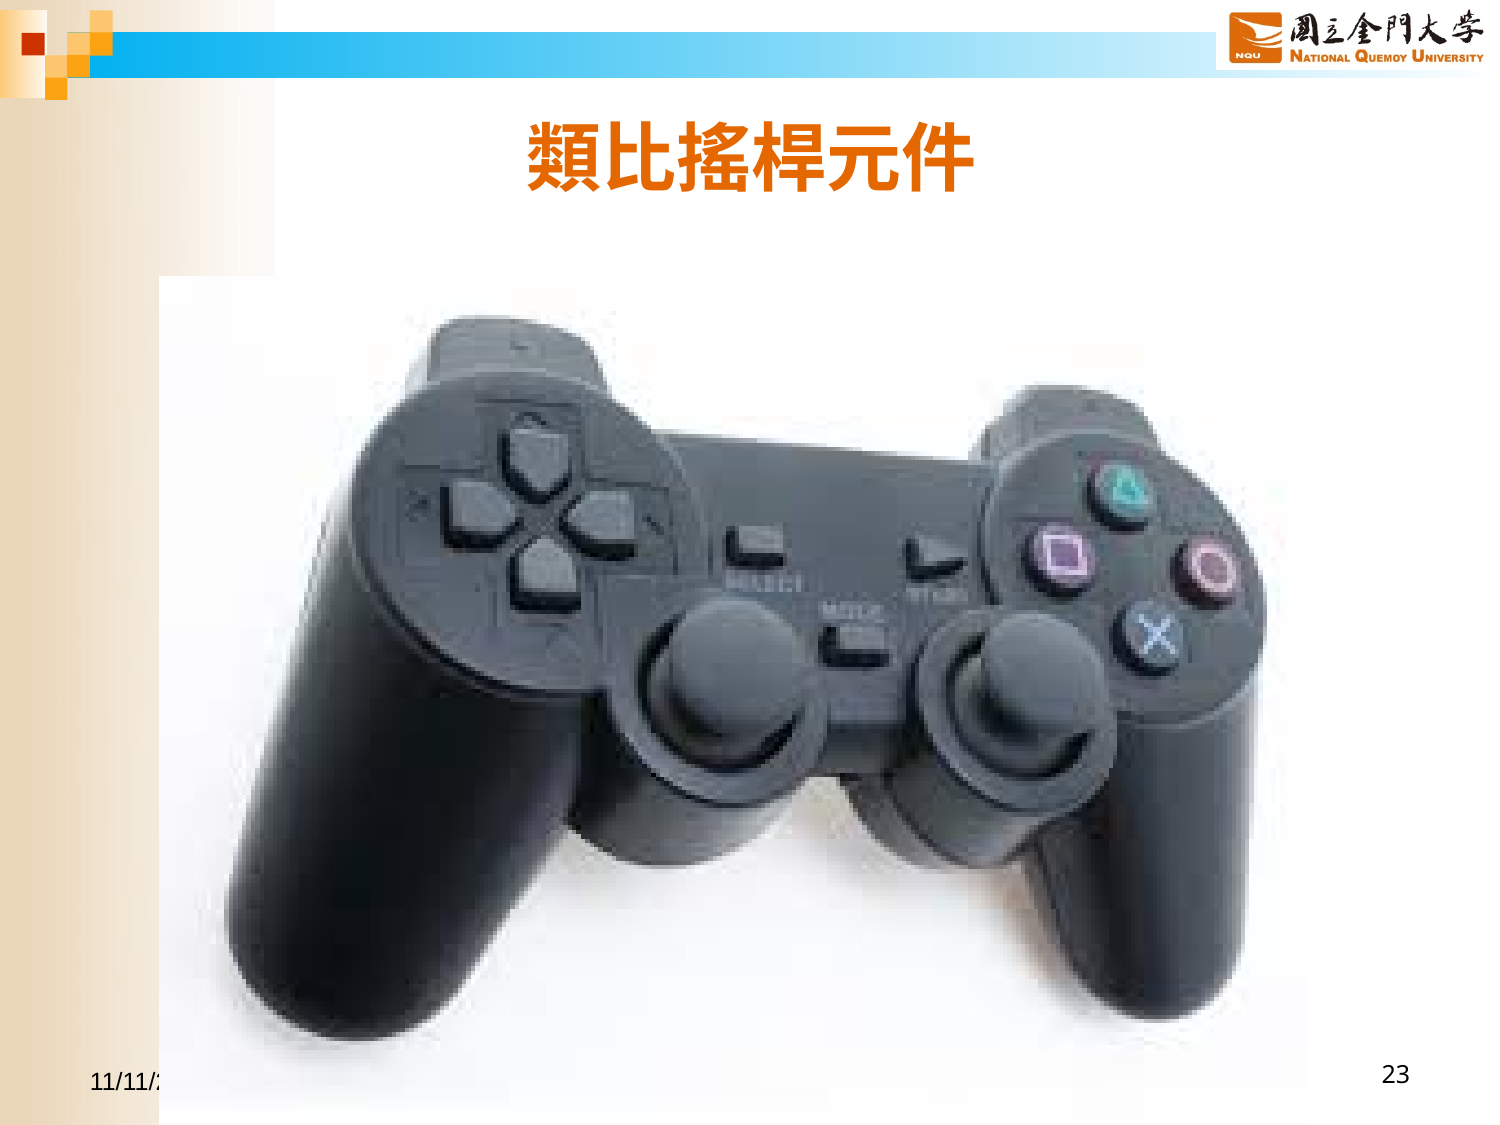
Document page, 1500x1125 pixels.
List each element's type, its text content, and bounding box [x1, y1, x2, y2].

picture [1216, 1, 1499, 70]
text_box 2017/6/24 [75, 1024, 154, 1103]
text_box 23 [1312, 1024, 1425, 1100]
picture [159, 276, 1308, 1125]
title 類比搖桿元件 [76, 42, 1427, 268]
